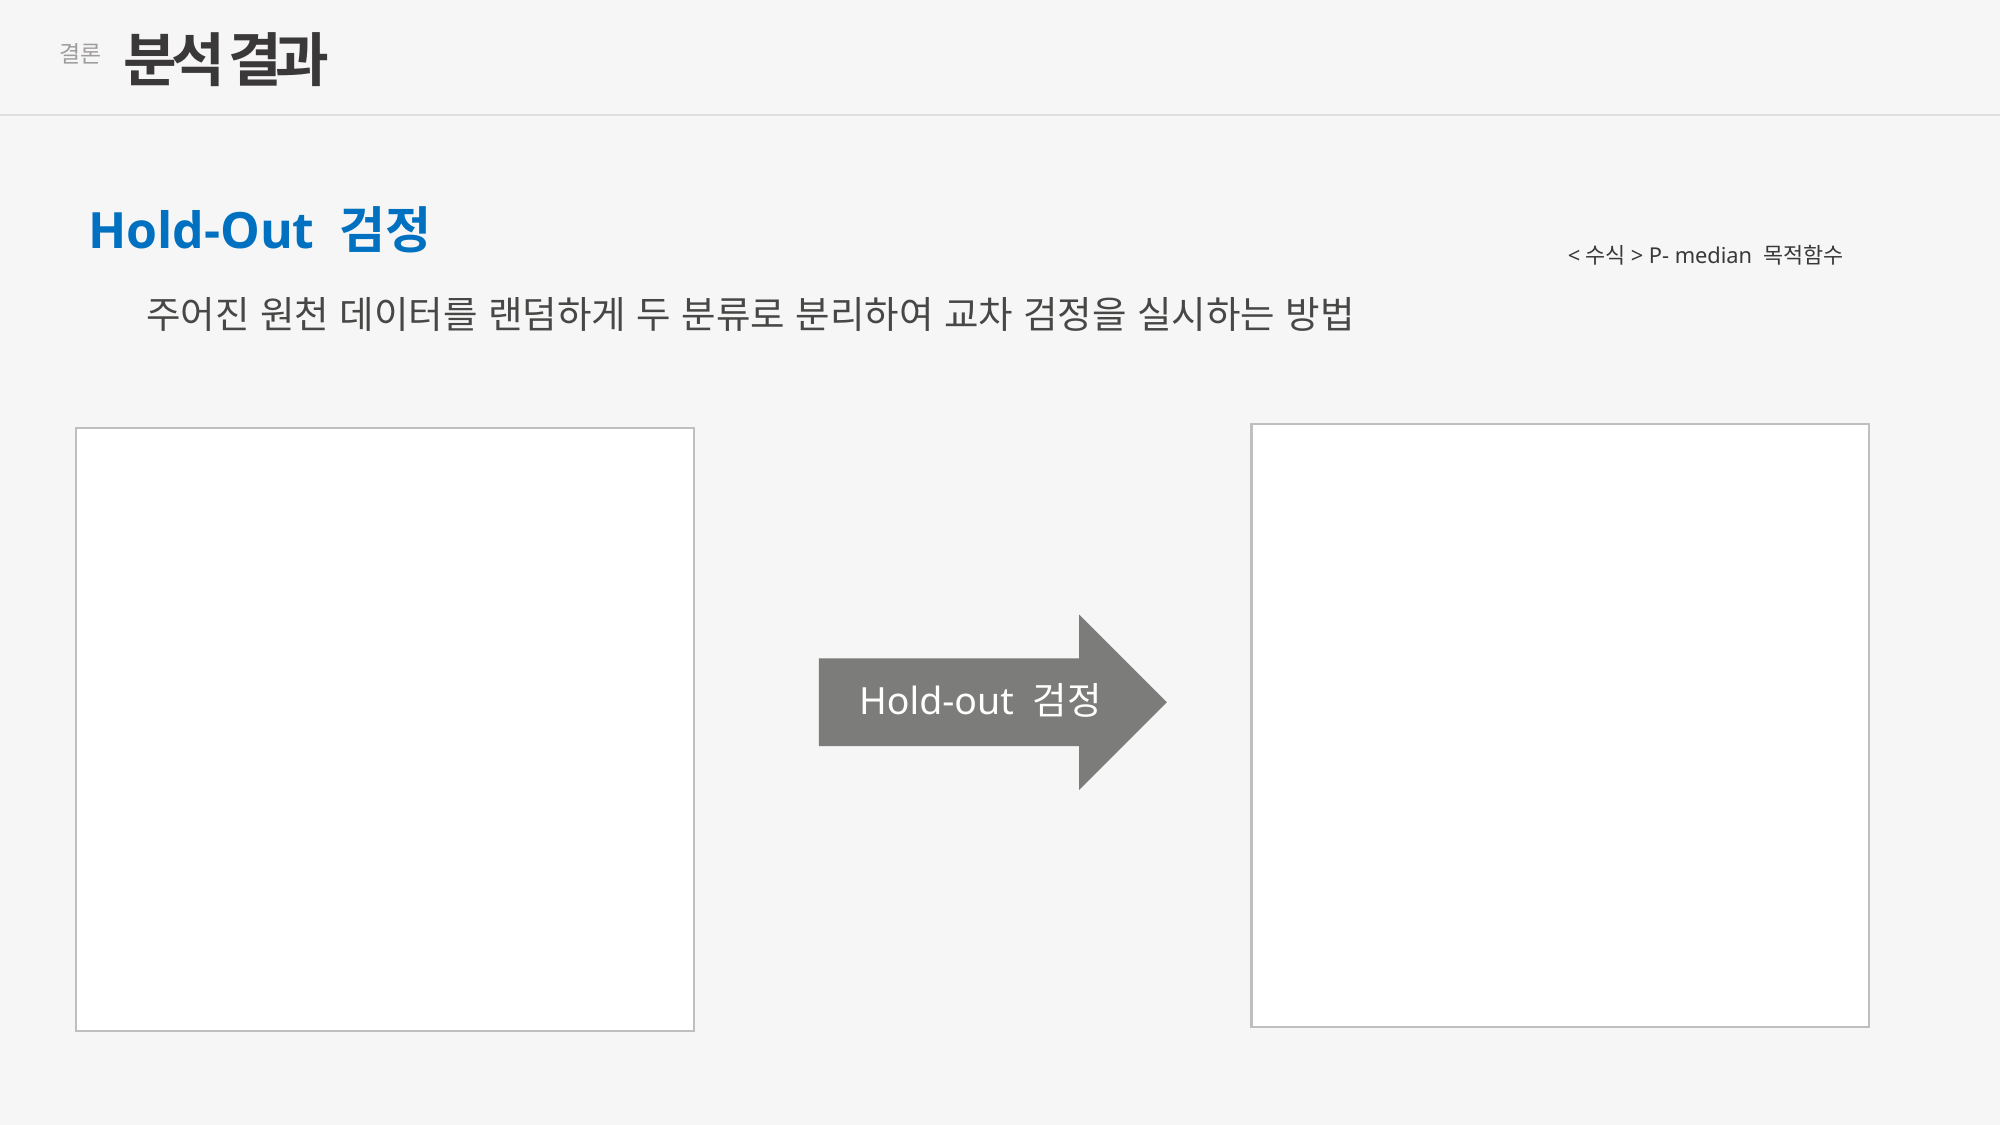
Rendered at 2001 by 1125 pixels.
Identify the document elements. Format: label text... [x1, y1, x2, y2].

text_box 결론 [44, 31, 108, 74]
text_box [1250, 423, 1870, 1028]
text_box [818, 614, 1167, 790]
text_box 주어진 원천 데이터를 랜덤하게 두 분류로 분리하여 교차 검정을 실시하는 방법 [131, 283, 1371, 344]
text_box Hold-Out 검정 [73, 191, 447, 267]
text_box 분석 결과 [108, 23, 1039, 114]
text_box [75, 427, 695, 1032]
text_box <수식> P- median 목적함수 [1553, 234, 1858, 276]
